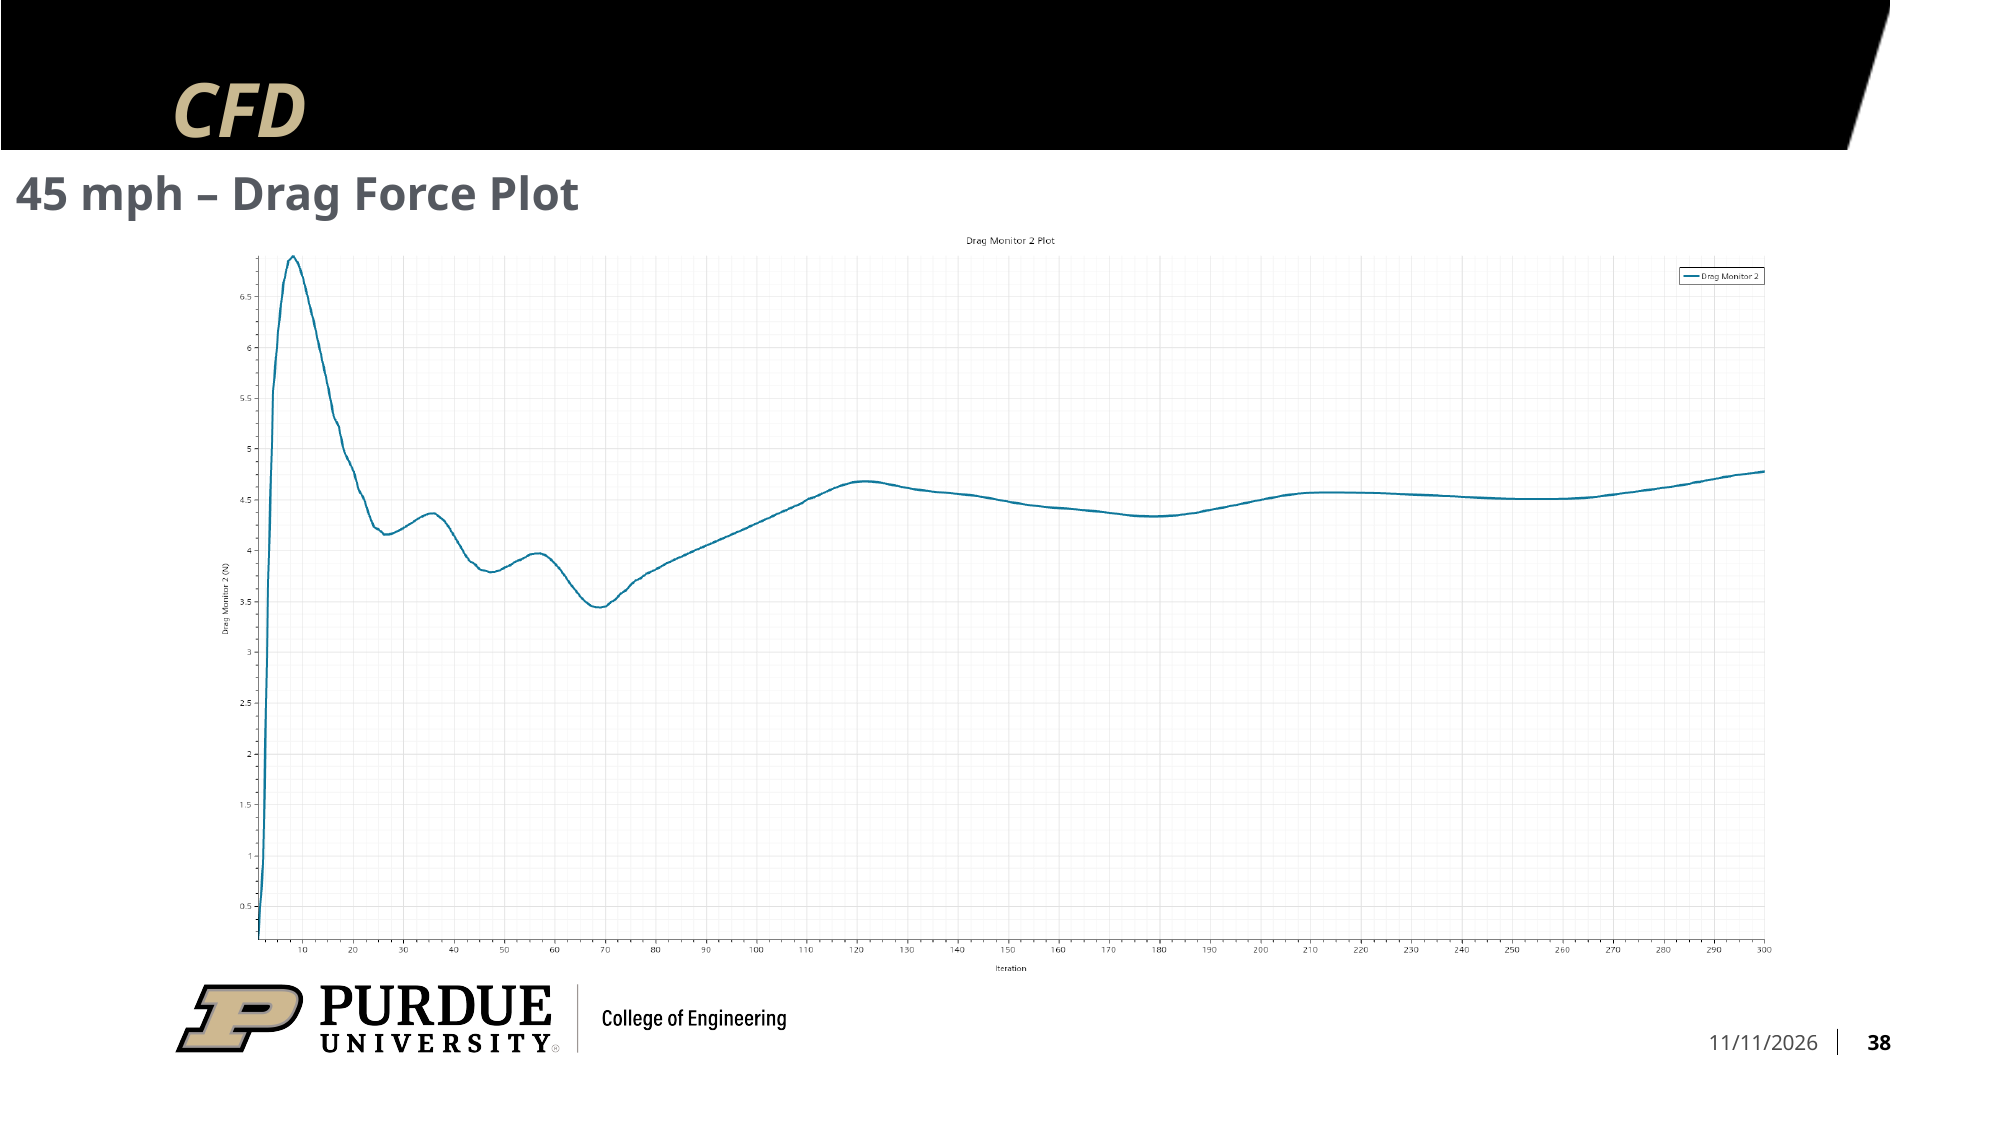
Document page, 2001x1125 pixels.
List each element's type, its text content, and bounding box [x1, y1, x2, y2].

title CFD [168, 70, 1689, 160]
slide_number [1648, 1017, 1834, 1071]
subtitle 45 mph – Drag Force Plot [15, 164, 1212, 221]
picture [175, 227, 1783, 1057]
slide_number 38 [1839, 1013, 1920, 1074]
